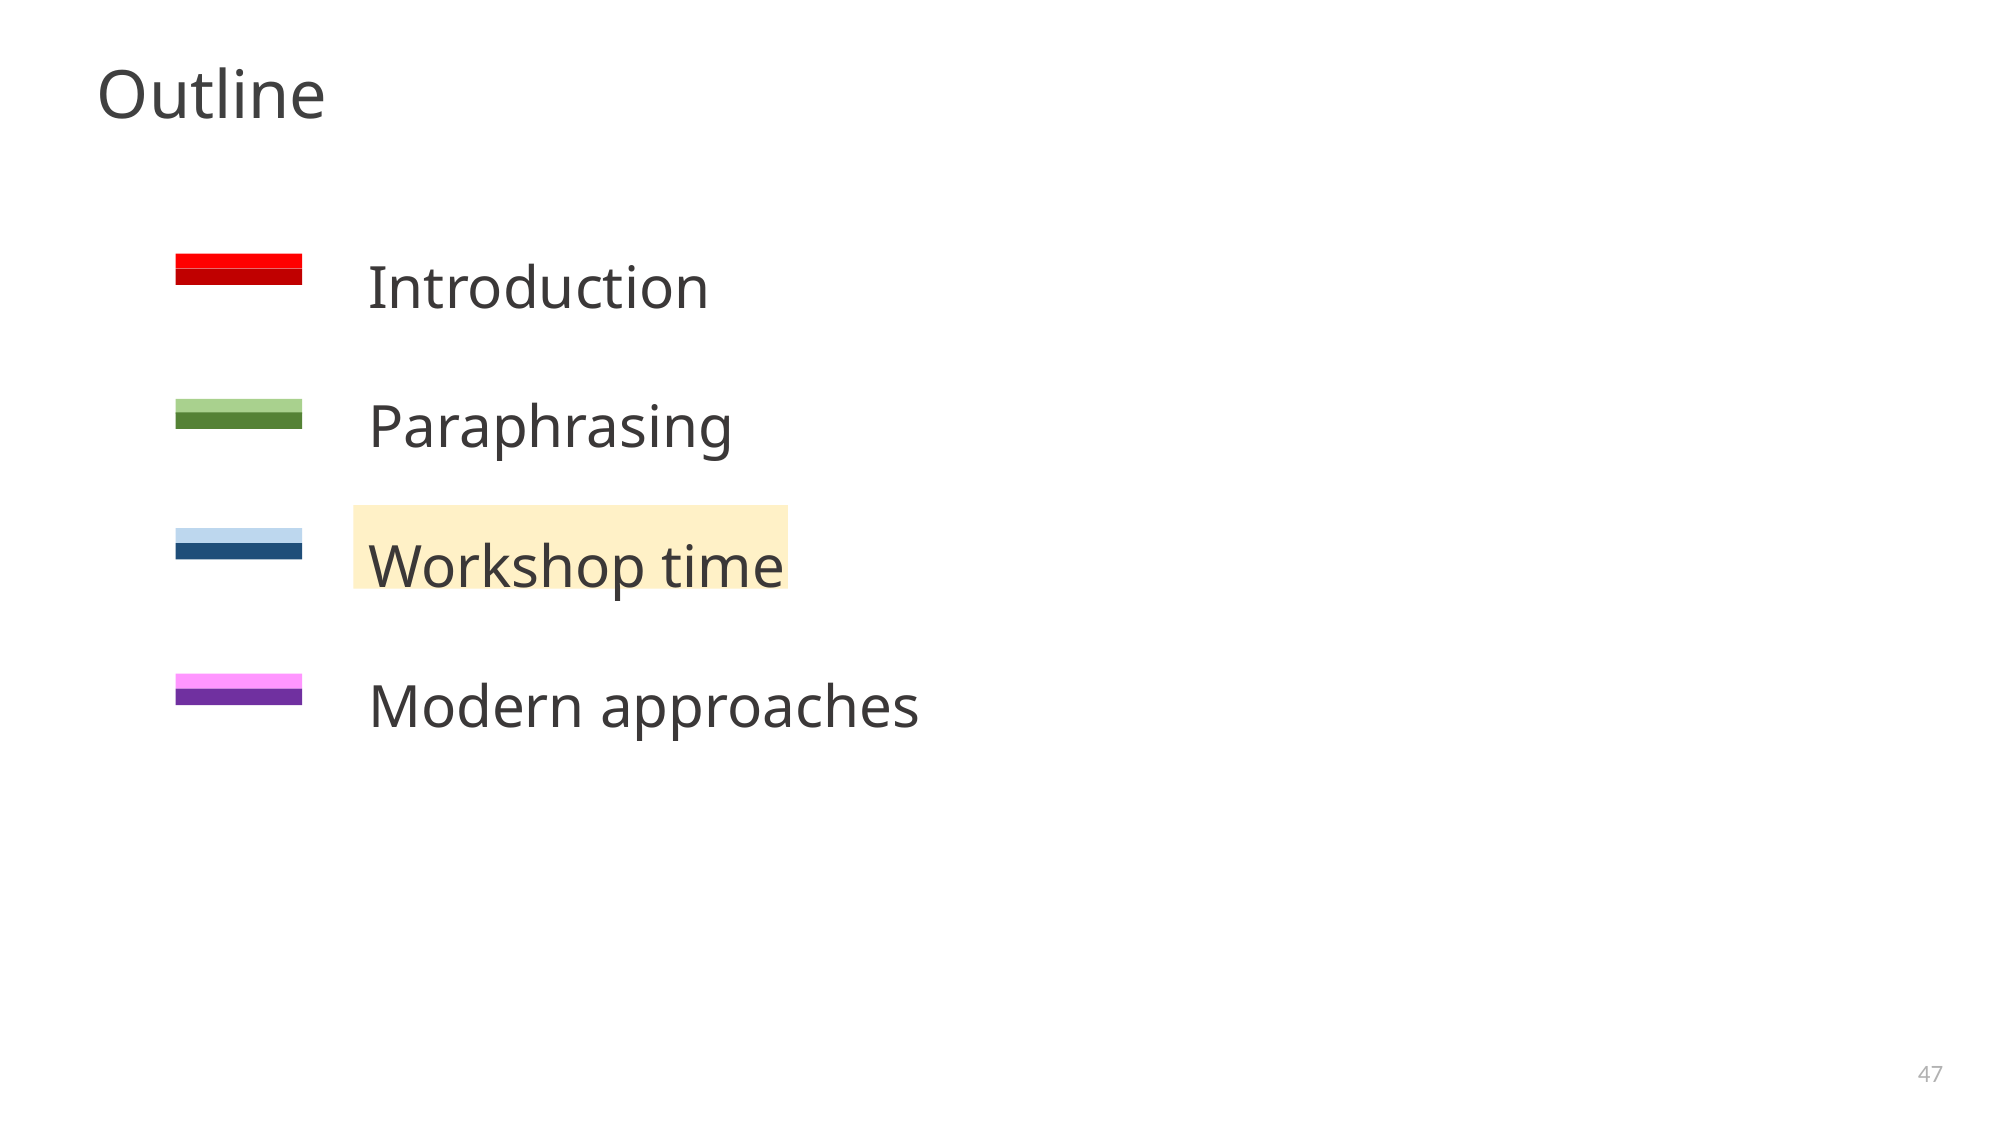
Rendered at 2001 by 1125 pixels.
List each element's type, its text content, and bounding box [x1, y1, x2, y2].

text_box [175, 527, 303, 542]
text_box [175, 267, 303, 286]
slide_number 47 [1508, 1042, 1959, 1103]
text_box Introduction Paraphrasing Workshop time Modern approaches [353, 172, 1106, 839]
text_box [175, 688, 303, 706]
text_box [175, 398, 303, 411]
text_box [175, 542, 303, 561]
text_box [175, 411, 303, 430]
text_box [175, 673, 303, 688]
text_box [175, 253, 303, 267]
text_box Outline [82, 44, 808, 140]
